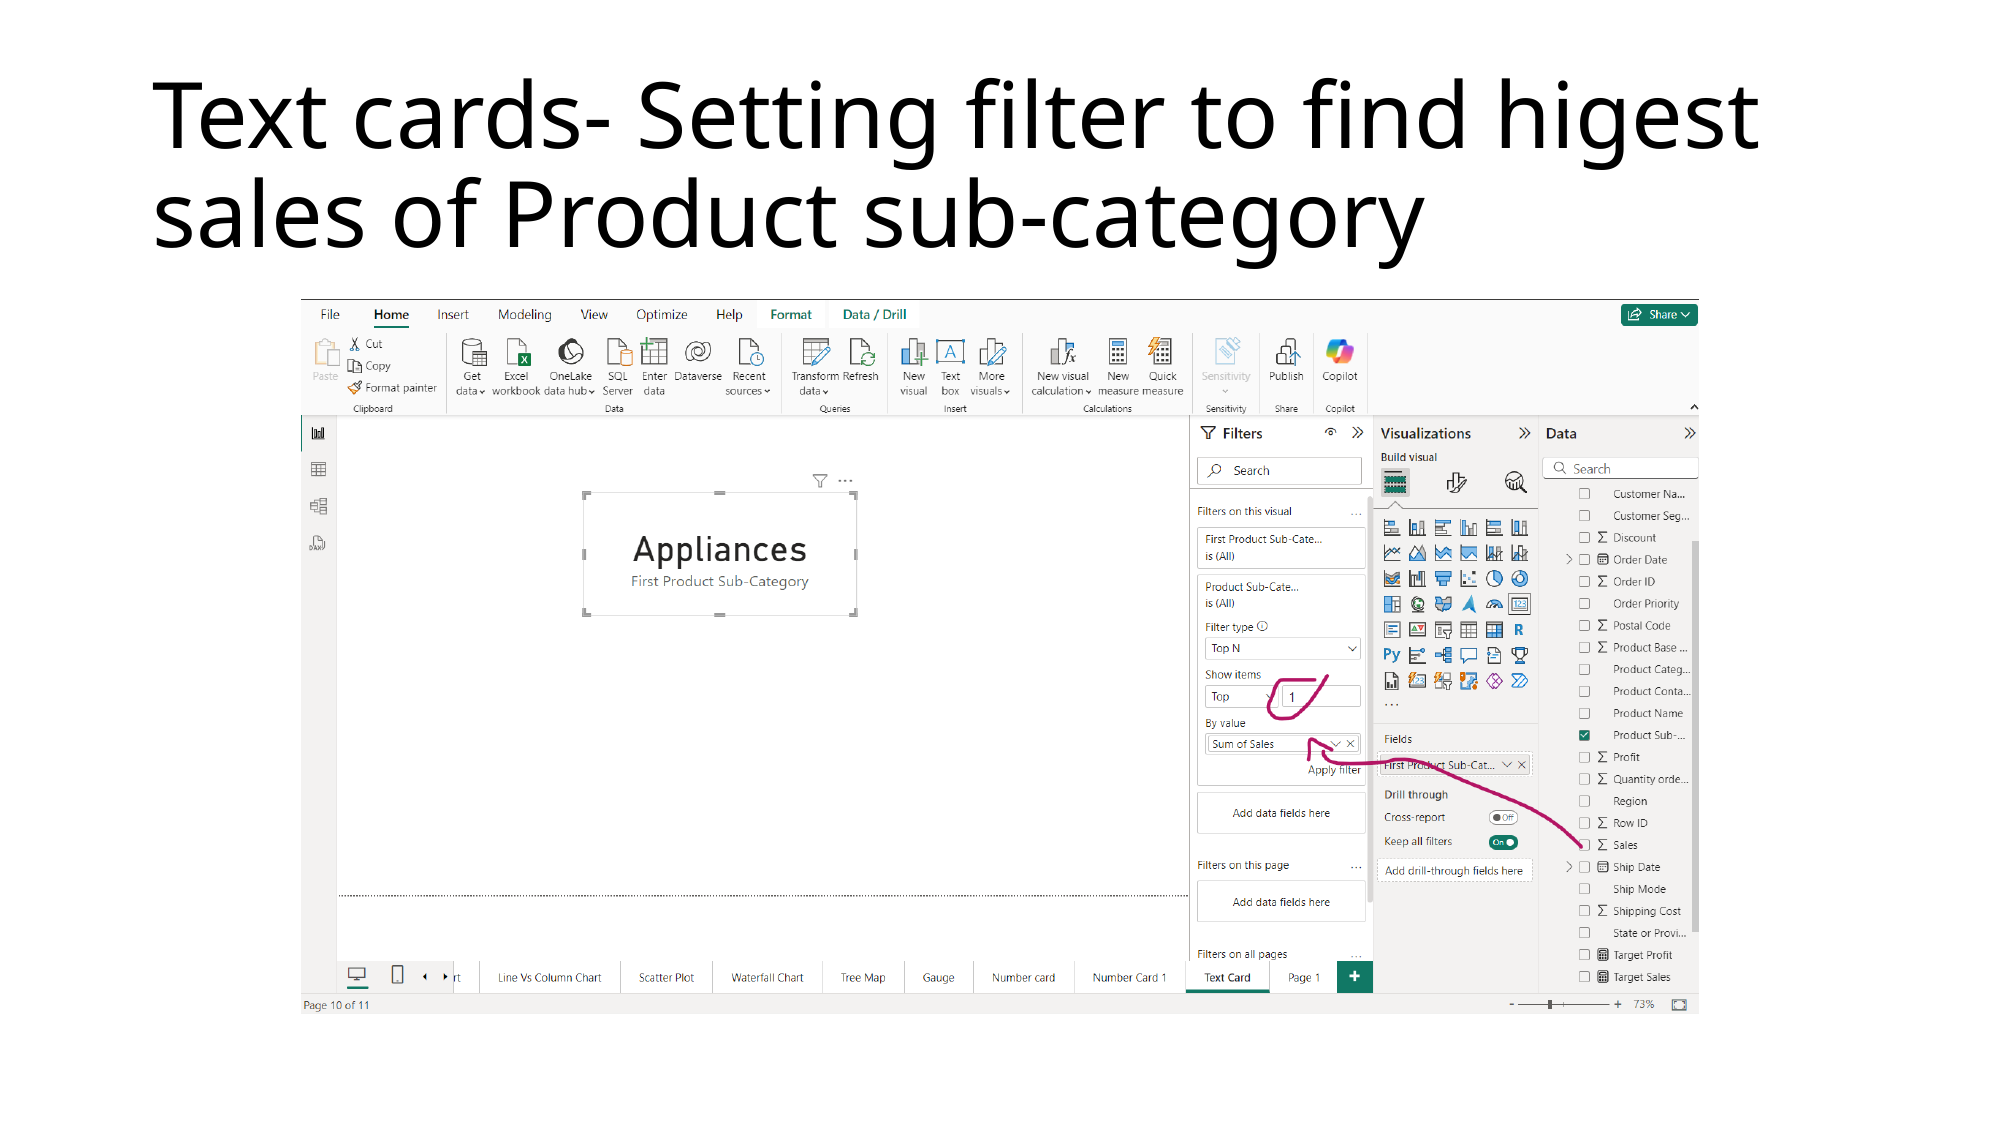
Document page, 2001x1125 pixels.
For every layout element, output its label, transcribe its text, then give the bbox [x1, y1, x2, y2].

title Text cards- Setting filter to find higest sales of Product sub-category [137, 59, 1863, 278]
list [301, 299, 1699, 1014]
